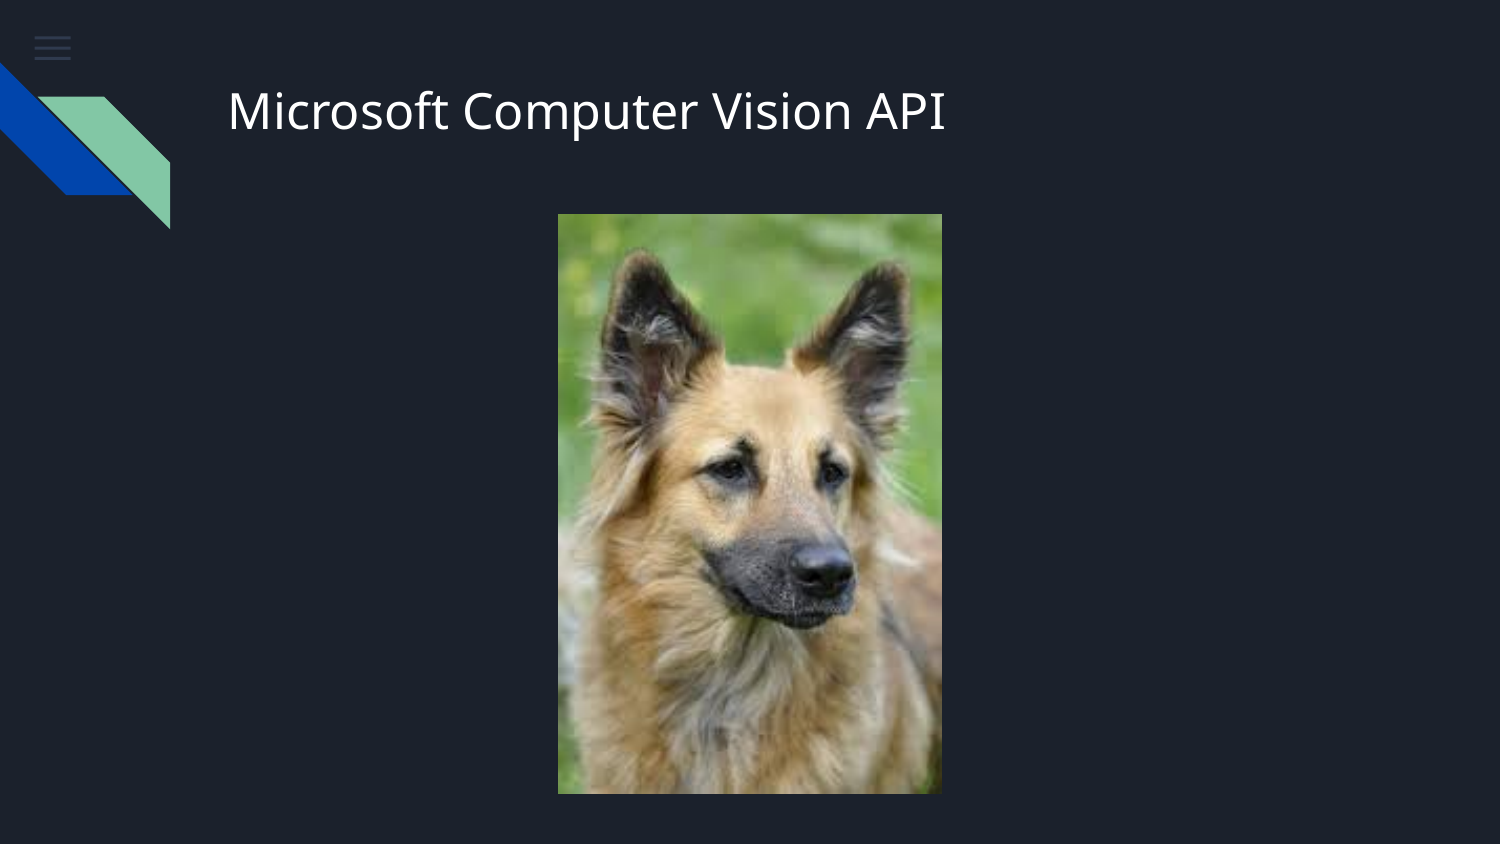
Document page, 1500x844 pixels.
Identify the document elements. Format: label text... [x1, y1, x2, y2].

title Microsoft Computer Vision API [212, 64, 1368, 215]
picture [557, 214, 943, 794]
